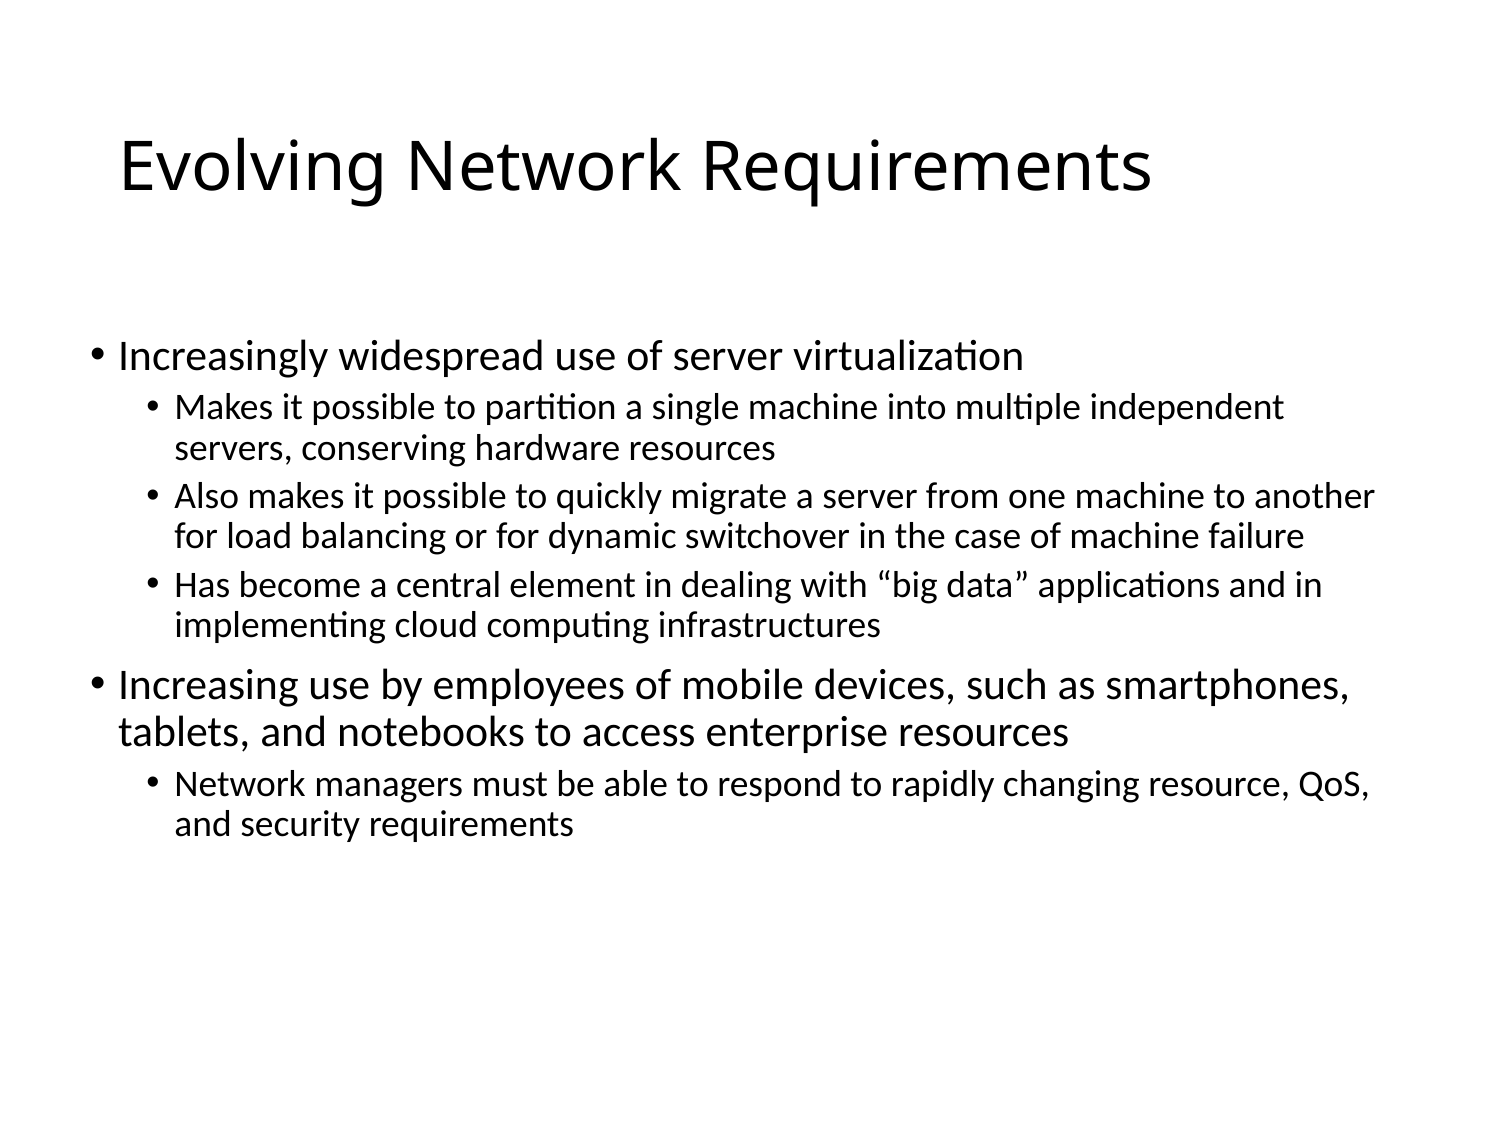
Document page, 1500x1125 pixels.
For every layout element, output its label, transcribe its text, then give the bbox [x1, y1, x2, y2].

list Increasingly widespread use of server virtualization Makes it possible to partition a single machine into multiple independent servers, conserving hardware resources Also makes it possible to quickly migrate a server from one machine to another for load balancing or for dynamic switchover in the case of machine failure Has become a central element in dealing with “big data” applications and in implementing cloud computing infrastructures Increasing use by employees of mobile devices, such as smartphones, tablets, and notebooks to access enterprise resources Network managers must be able to respond to rapidly changing resource, QoS, and security requirements [75, 324, 1425, 1125]
title Evolving Network Requirements [103, 59, 1397, 278]
